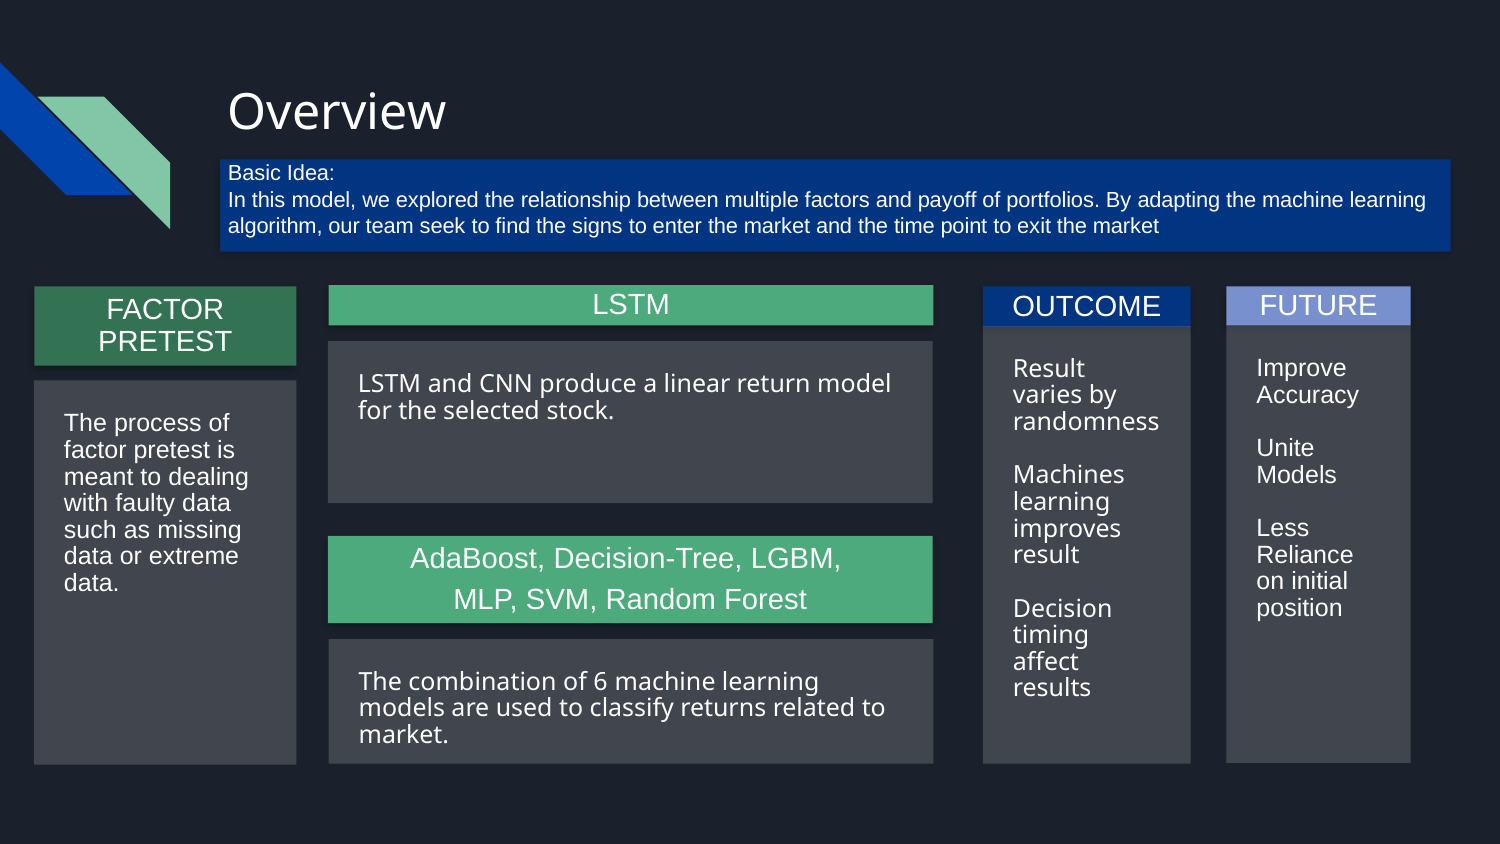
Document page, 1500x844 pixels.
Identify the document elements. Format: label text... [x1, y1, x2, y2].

text_box Basic Idea: In this model, we explored the relationship between multiple factors and payoff of portfolios. By adapting the machine learning algorithm, our team seek to find the signs to enter the market and the time point to exit the market [219, 159, 1451, 252]
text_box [33, 284, 1411, 765]
title Overview [212, 64, 1368, 215]
